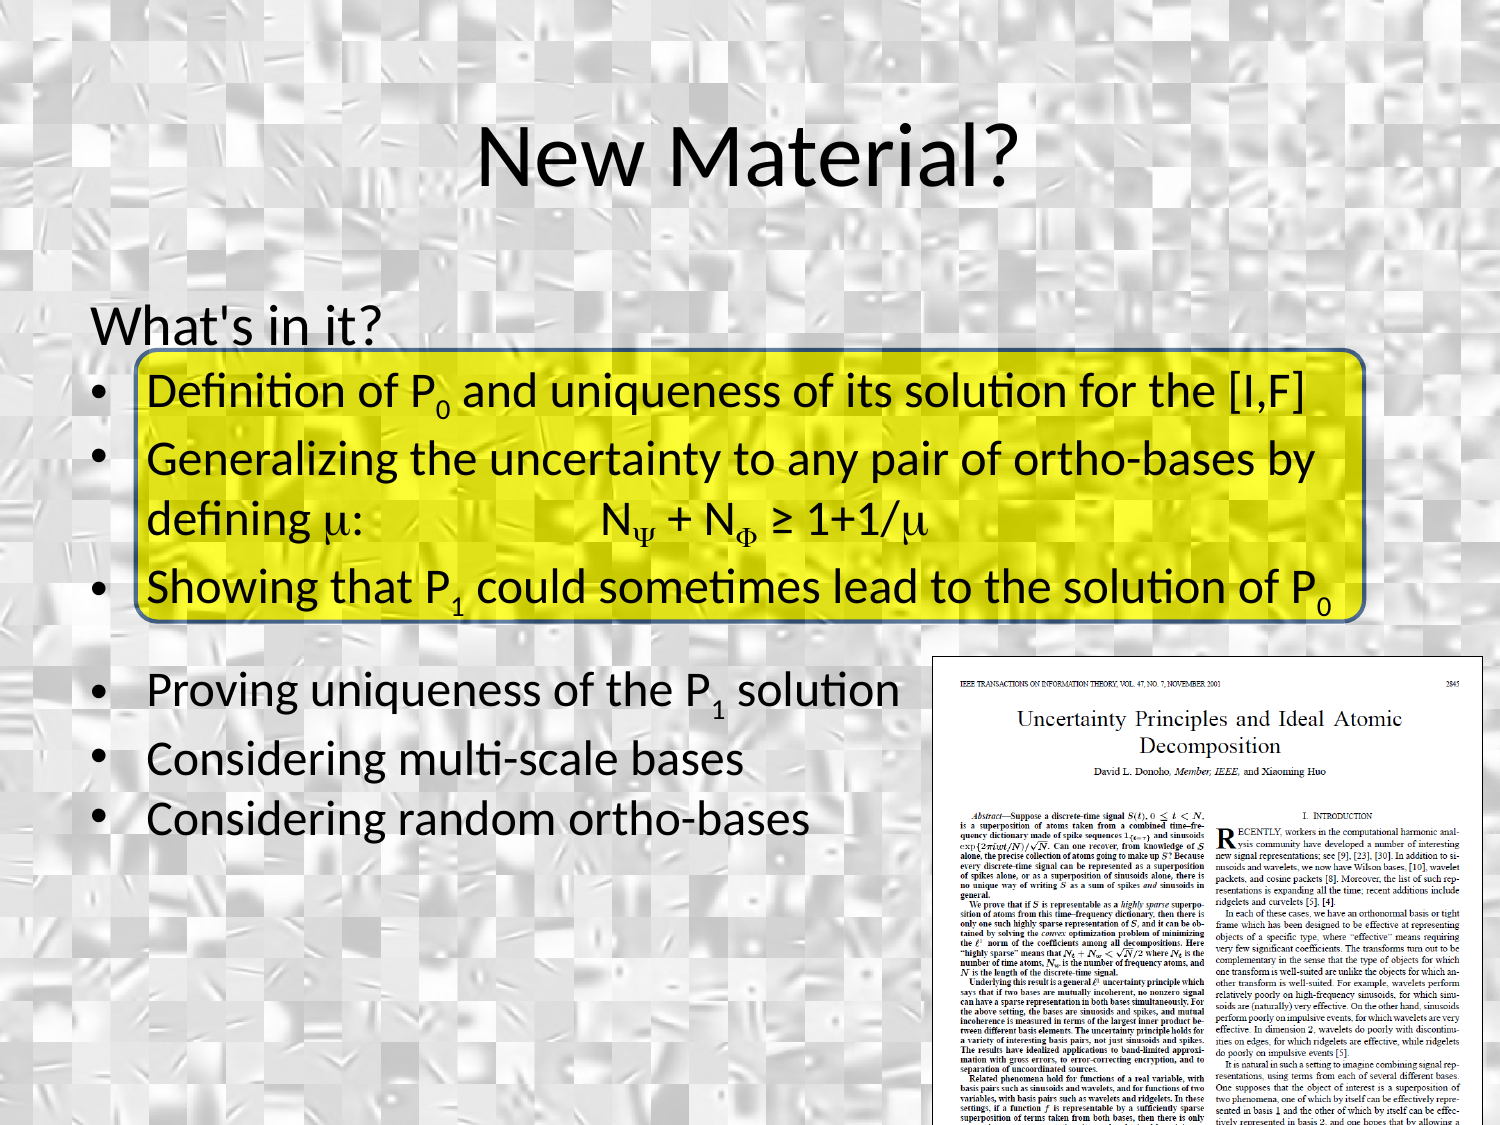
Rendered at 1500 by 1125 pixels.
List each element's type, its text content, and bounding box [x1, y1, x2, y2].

text_box What's in it? Definition of P0 and uniqueness of its solution for the [I,F] Generalizing the uncertainty to any pair of ortho-bases by defining : N + N ≥ 1+1/ Showing that P1 could sometimes lead to the solution of P0 Proving uniqueness of the P1 solution Considering multi-scale bases Considering random ortho-bases [75, 279, 1365, 973]
picture [932, 656, 1483, 1125]
text_box [0, 0, 1500, 1125]
text_box New Material? [74, 56, 1425, 244]
